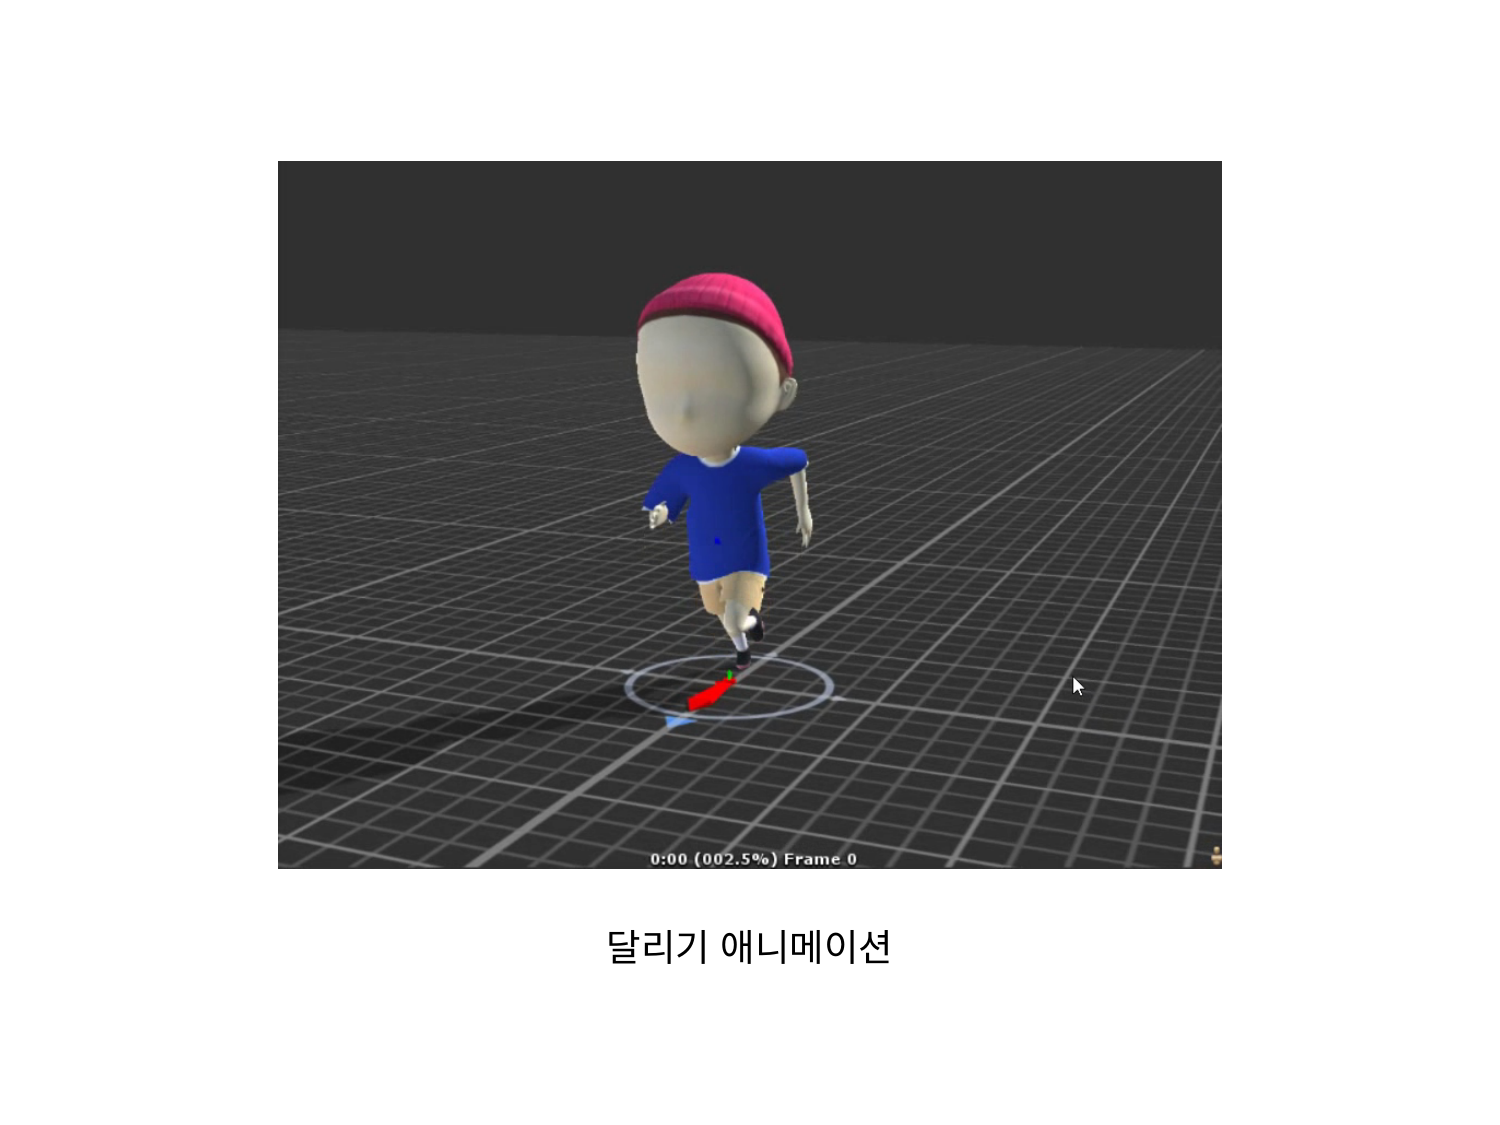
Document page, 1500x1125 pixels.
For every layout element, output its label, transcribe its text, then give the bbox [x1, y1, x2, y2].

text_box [277, 160, 1223, 870]
text_box 달리기 애니메이션 [591, 916, 909, 977]
